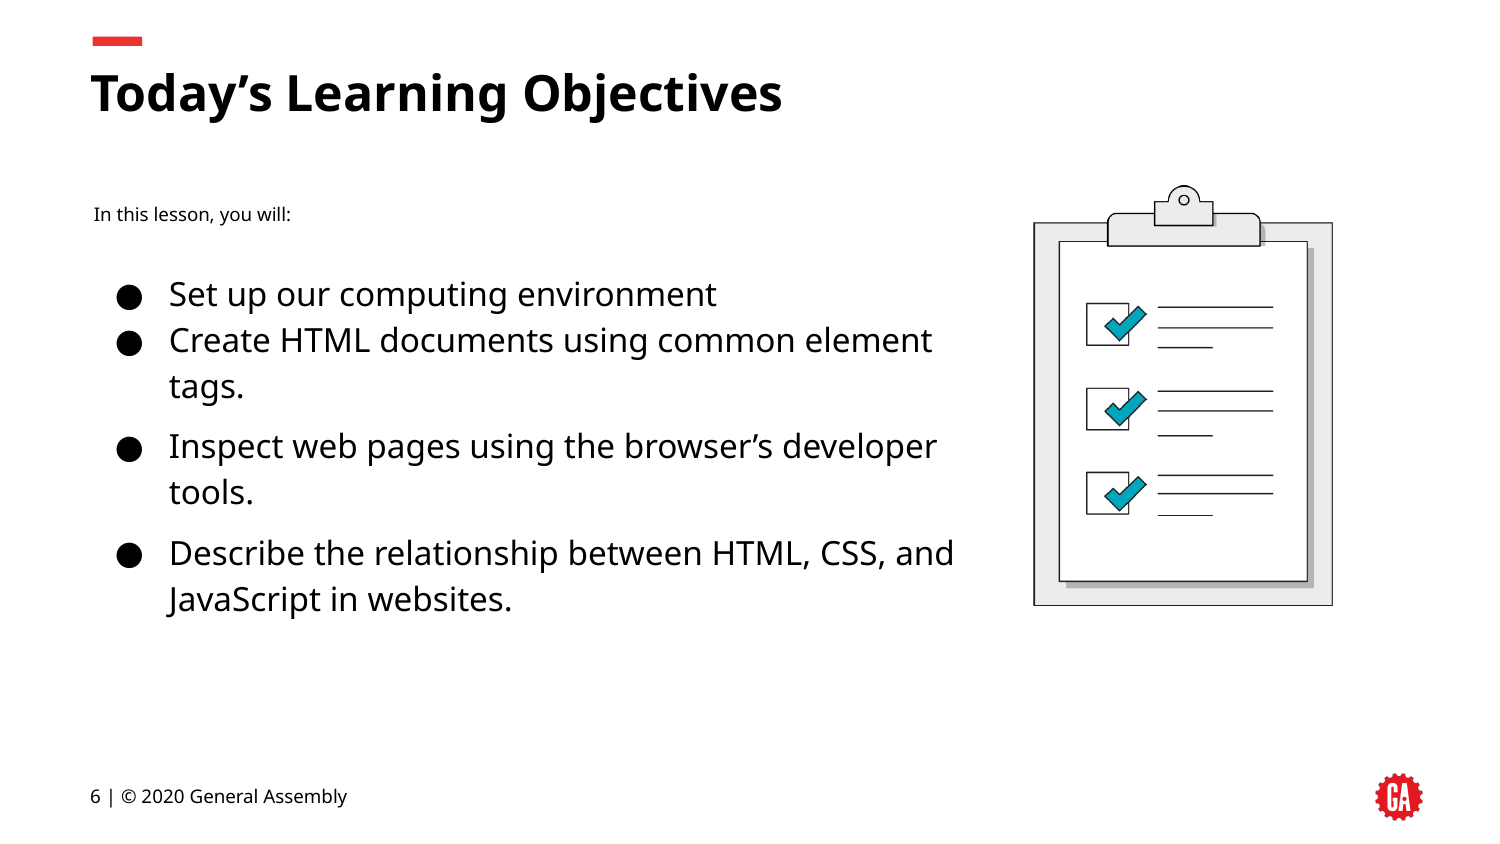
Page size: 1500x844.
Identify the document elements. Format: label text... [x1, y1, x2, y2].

list In this lesson, you will: Set up our computing environment Create HTML documents using common element tags. Inspect web pages using the browser’s developer tools. Describe the relationship between HTML, CSS, and JavaScript in websites. [79, 187, 978, 670]
picture [1033, 185, 1333, 607]
slide_number 6 | © 2020 General Assembly [75, 764, 465, 830]
text_box Today’s Learning Objectives [74, 46, 1473, 140]
picture [1373, 771, 1425, 823]
